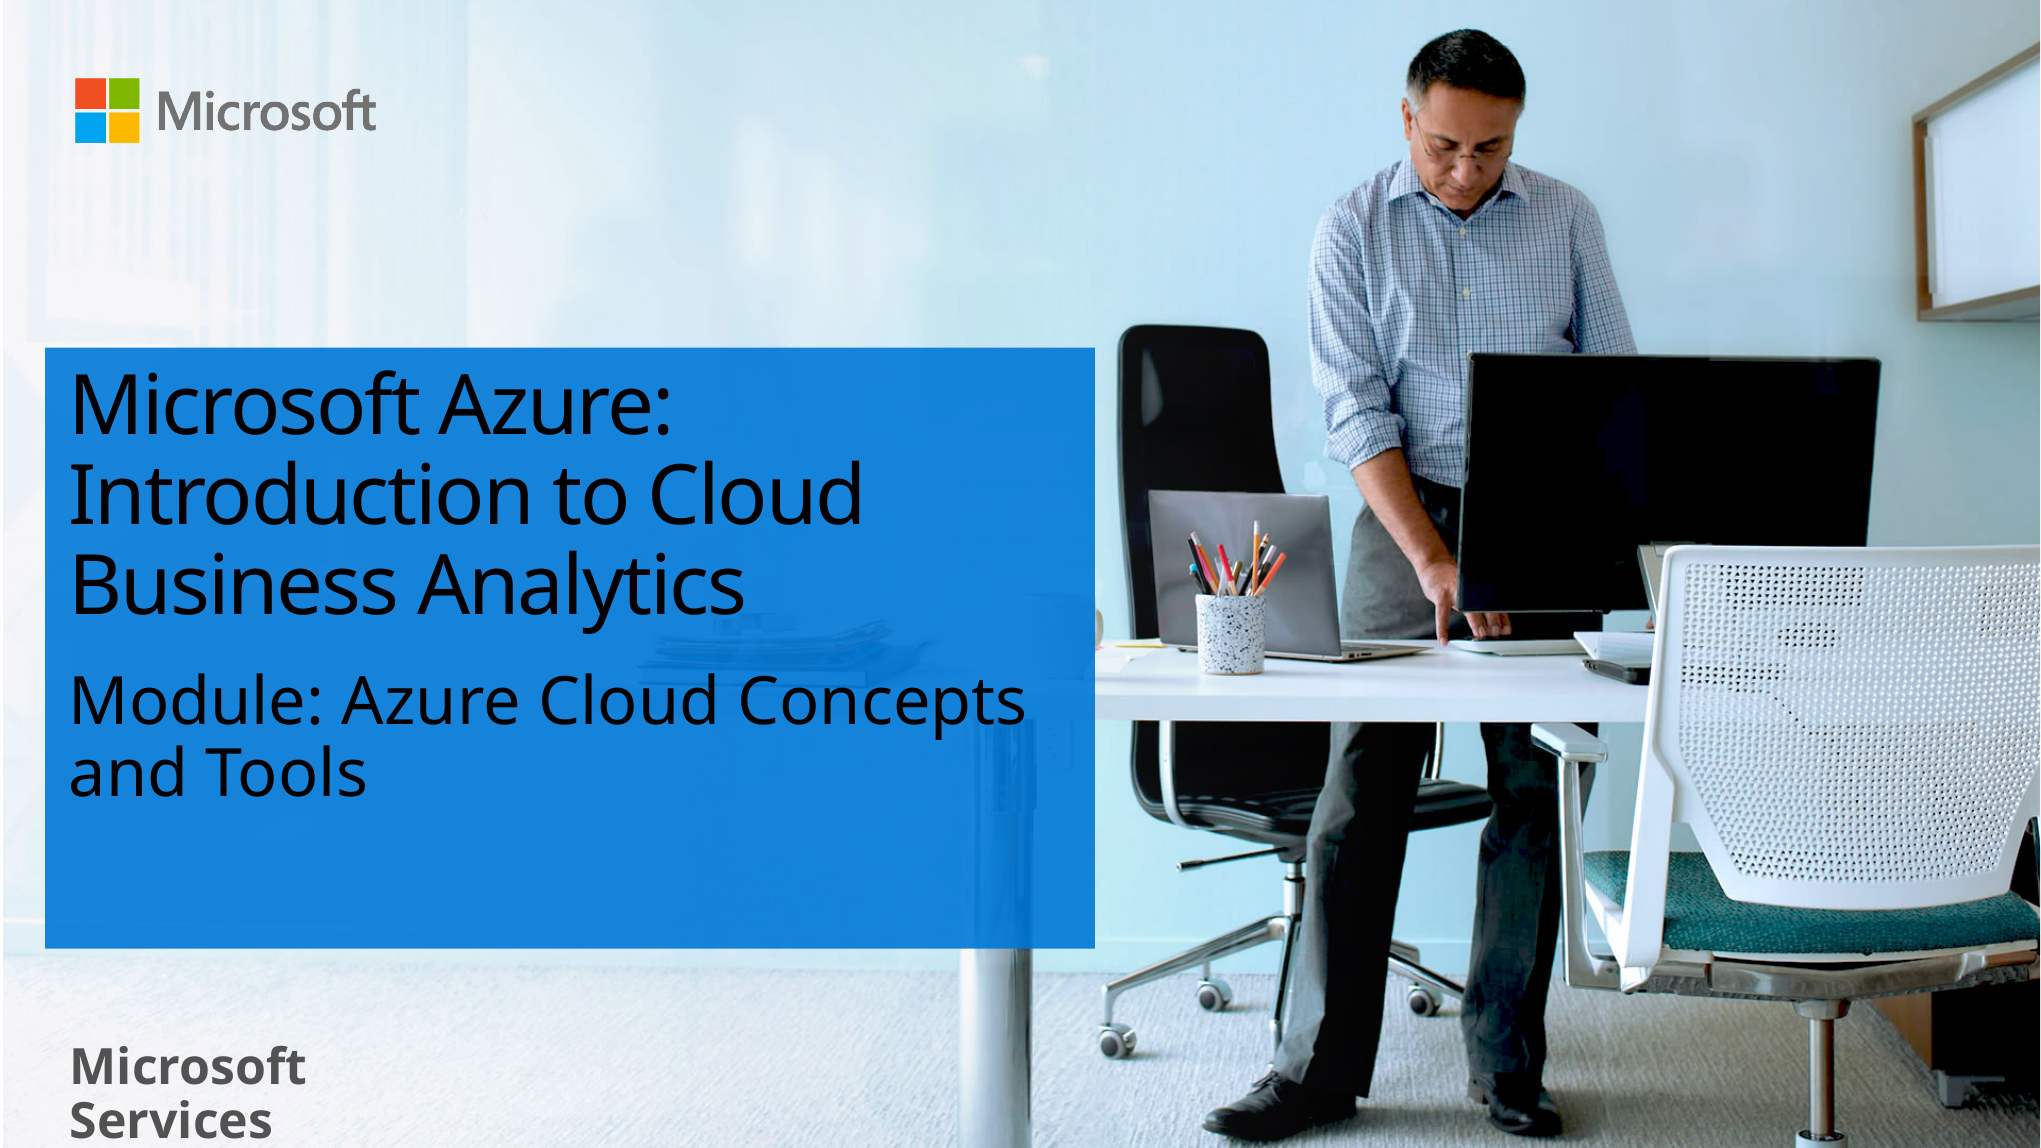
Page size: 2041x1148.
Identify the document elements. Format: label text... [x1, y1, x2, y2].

list Module: Azure Cloud Concepts and Tools [44, 648, 1095, 949]
picture [3, 0, 2041, 1148]
title Microsoft Azure: Introduction to Cloud Business Analytics [45, 347, 1096, 648]
